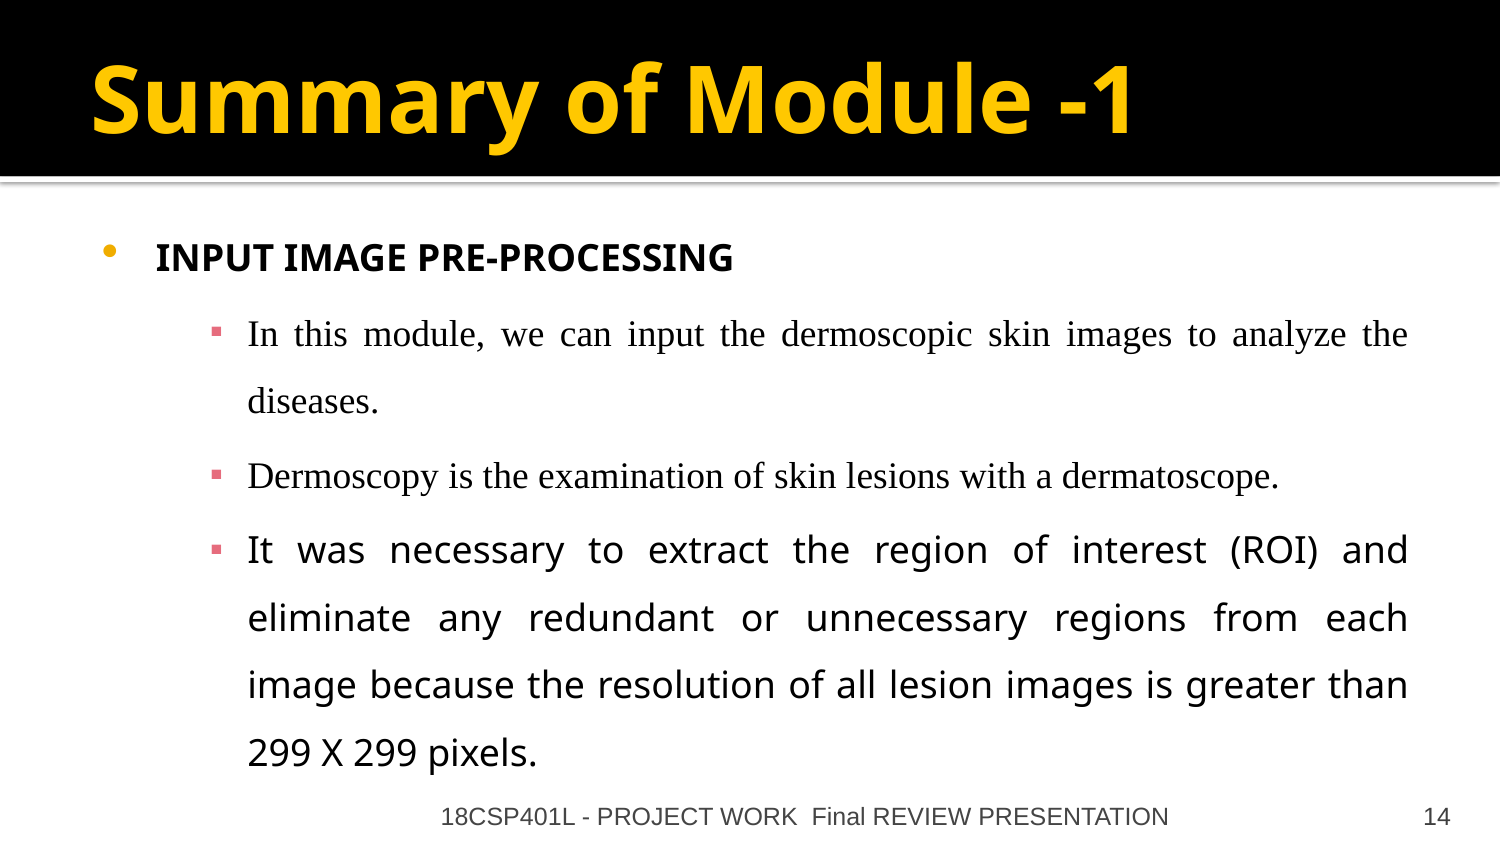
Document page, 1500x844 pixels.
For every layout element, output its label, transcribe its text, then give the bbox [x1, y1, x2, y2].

slide_number 14 [1345, 796, 1467, 831]
title Summary of Module -1 [75, 19, 1425, 174]
footer 18CSP401L - PROJECT WORK Final REVIEW PRESENTATION [433, 796, 1337, 831]
list INPUT IMAGE PRE-PROCESSING In this module, we can input the dermoscopic skin images to analyze the diseases. Dermoscopy is the examination of skin lesions with a dermatoscope. It was necessary to extract the region of interest (ROI) and eliminate any redundant or unnecessary regions from each image because the resolution of all lesion images is greater than 299 X 299 pixels. [74, 218, 1426, 788]
